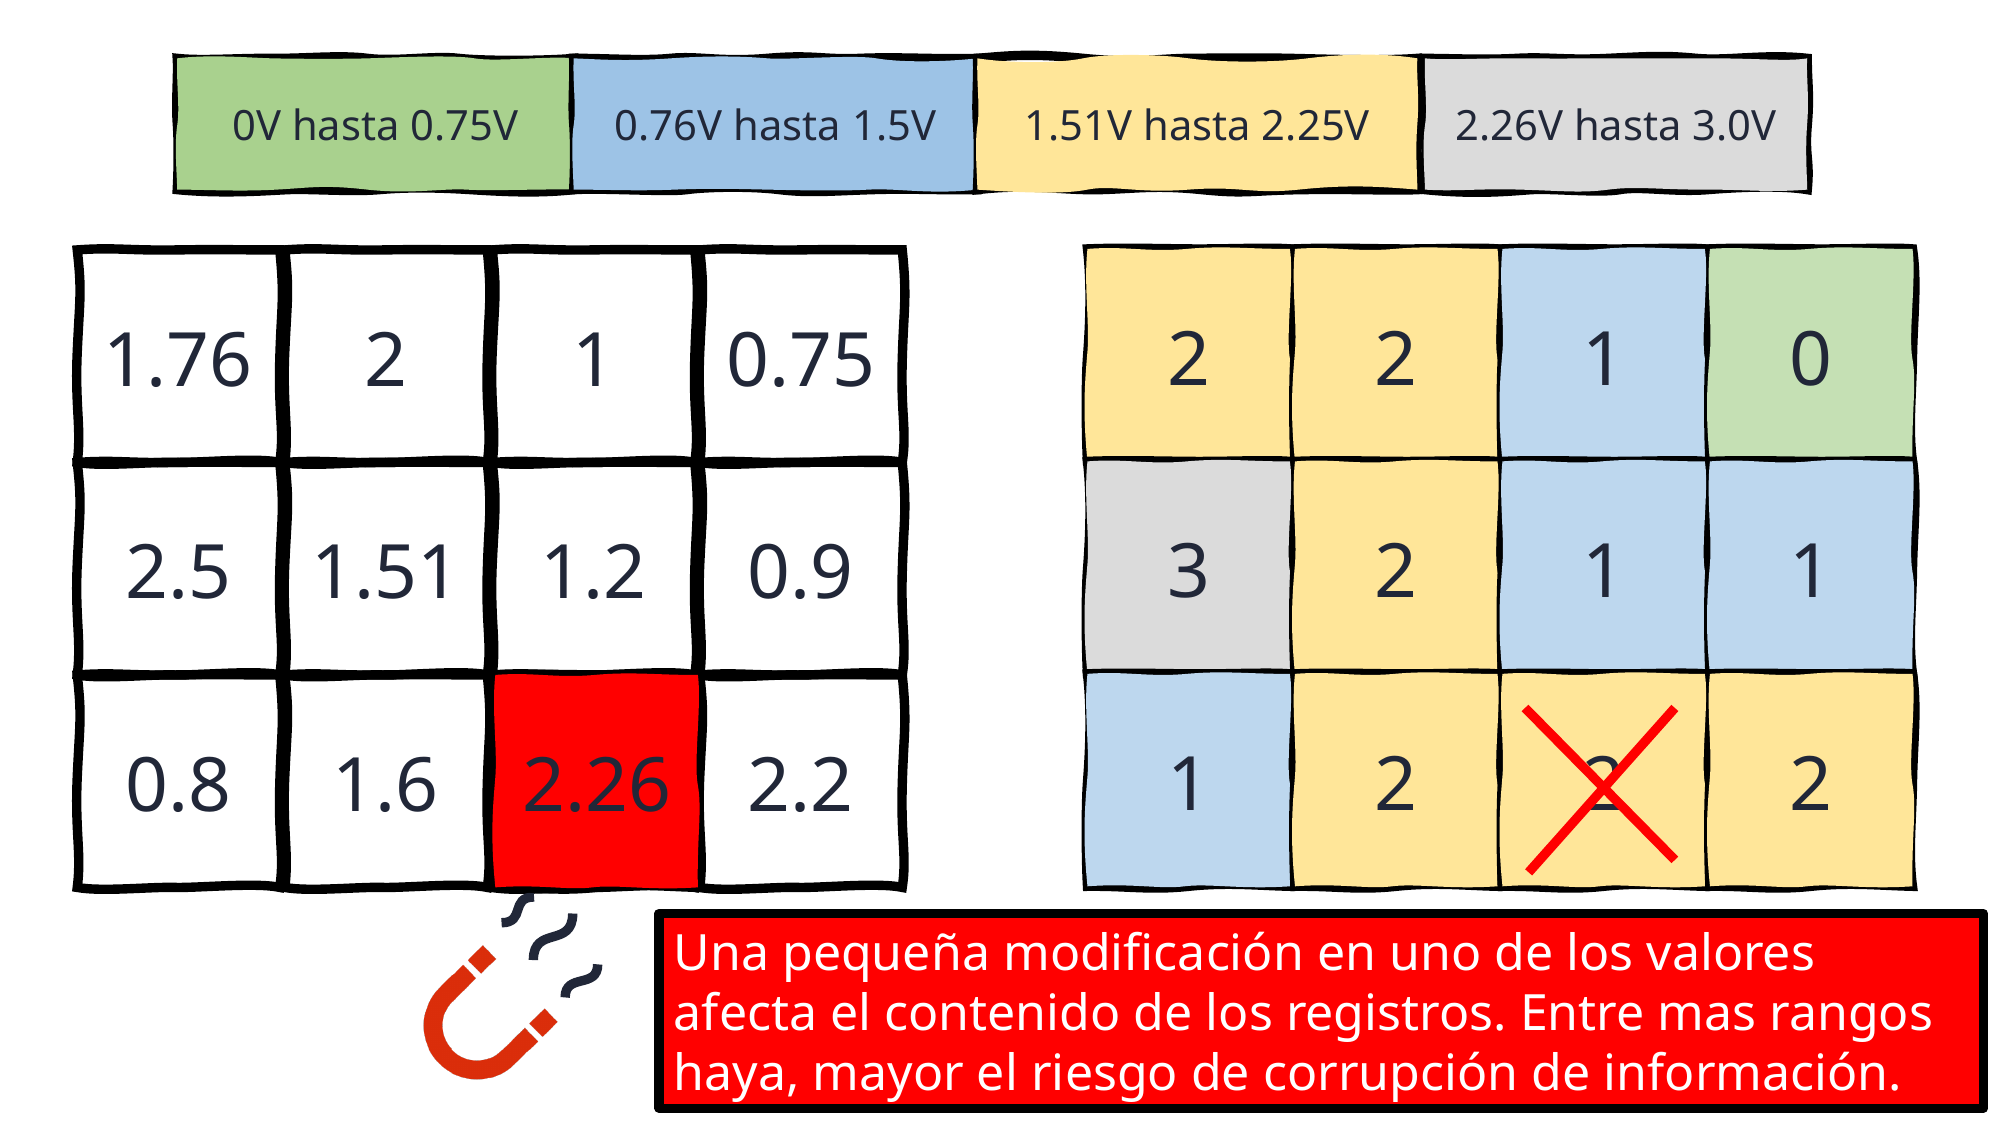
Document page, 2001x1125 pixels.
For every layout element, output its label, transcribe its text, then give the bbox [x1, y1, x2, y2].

text_box 0V hasta 0.75V [175, 55, 573, 193]
text_box 2 [1292, 459, 1501, 672]
text_box 1 [1499, 459, 1709, 672]
text_box 1 [1499, 247, 1709, 460]
text_box 2 [1292, 672, 1501, 890]
text_box Una pequeña modificación en uno de los valores afecta el contenido de los registros. Entre mas rangos haya, mayor el riesgo de corrupción de información. [659, 913, 1984, 1109]
text_box 1 [1084, 672, 1294, 890]
text_box 0 [1707, 247, 1916, 460]
text_box 1.51V hasta 2.25V [975, 54, 1420, 193]
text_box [77, 249, 903, 888]
text_box 2 [1292, 247, 1501, 460]
text_box 0.76V hasta 1.5V [572, 55, 976, 193]
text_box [1525, 707, 1675, 873]
text_box 3 [1084, 459, 1294, 672]
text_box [414, 899, 599, 1088]
text_box 2 [1707, 672, 1916, 890]
text_box 2.26V hasta 3.0V [1423, 55, 1810, 194]
text_box 2 [1499, 672, 1709, 890]
text_box 1 [1707, 459, 1916, 672]
text_box 2 [1084, 247, 1294, 460]
